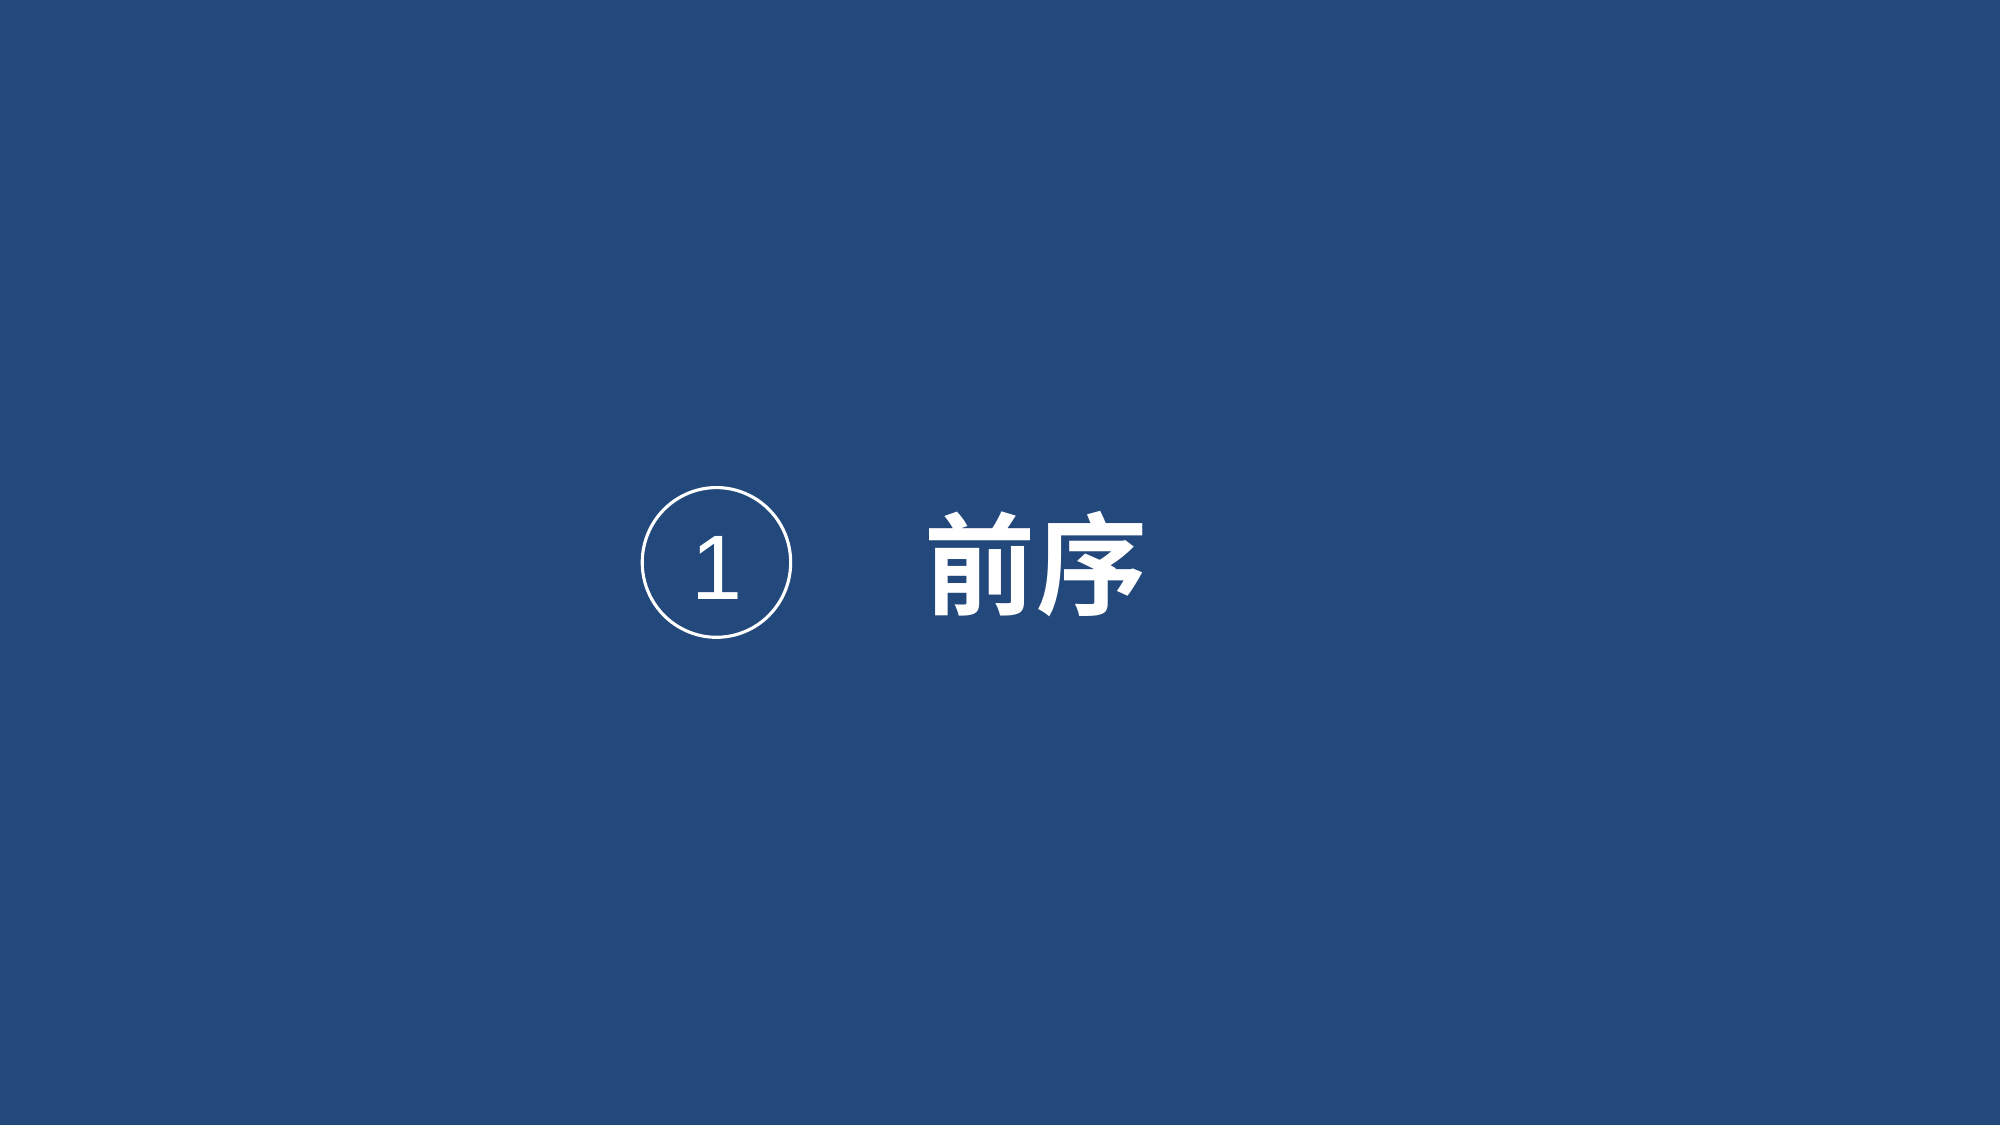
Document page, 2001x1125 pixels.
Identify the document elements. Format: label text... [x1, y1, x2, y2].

text_box 前序 [910, 487, 1181, 636]
text_box 1 [641, 486, 792, 639]
